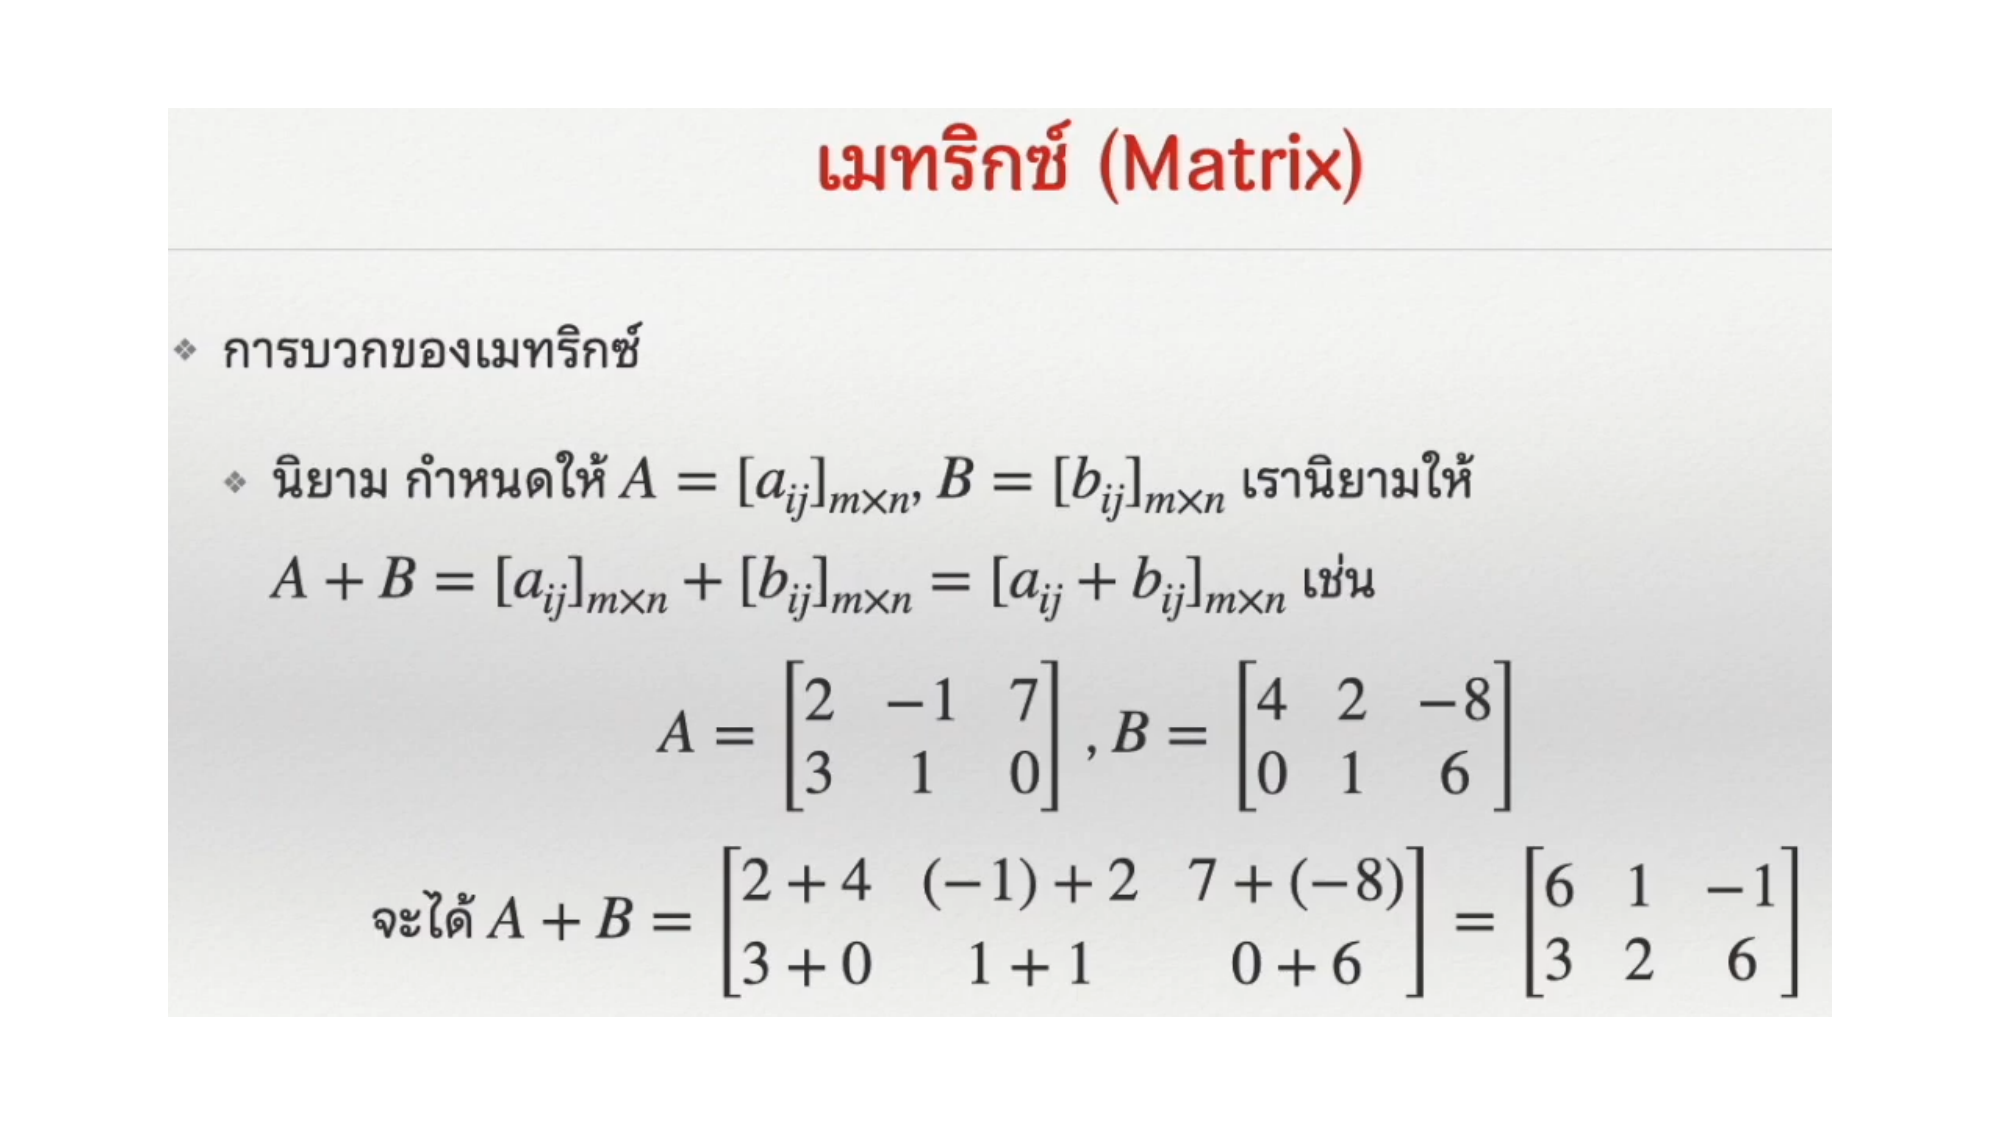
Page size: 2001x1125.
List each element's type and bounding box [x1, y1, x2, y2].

picture [168, 108, 1832, 1017]
